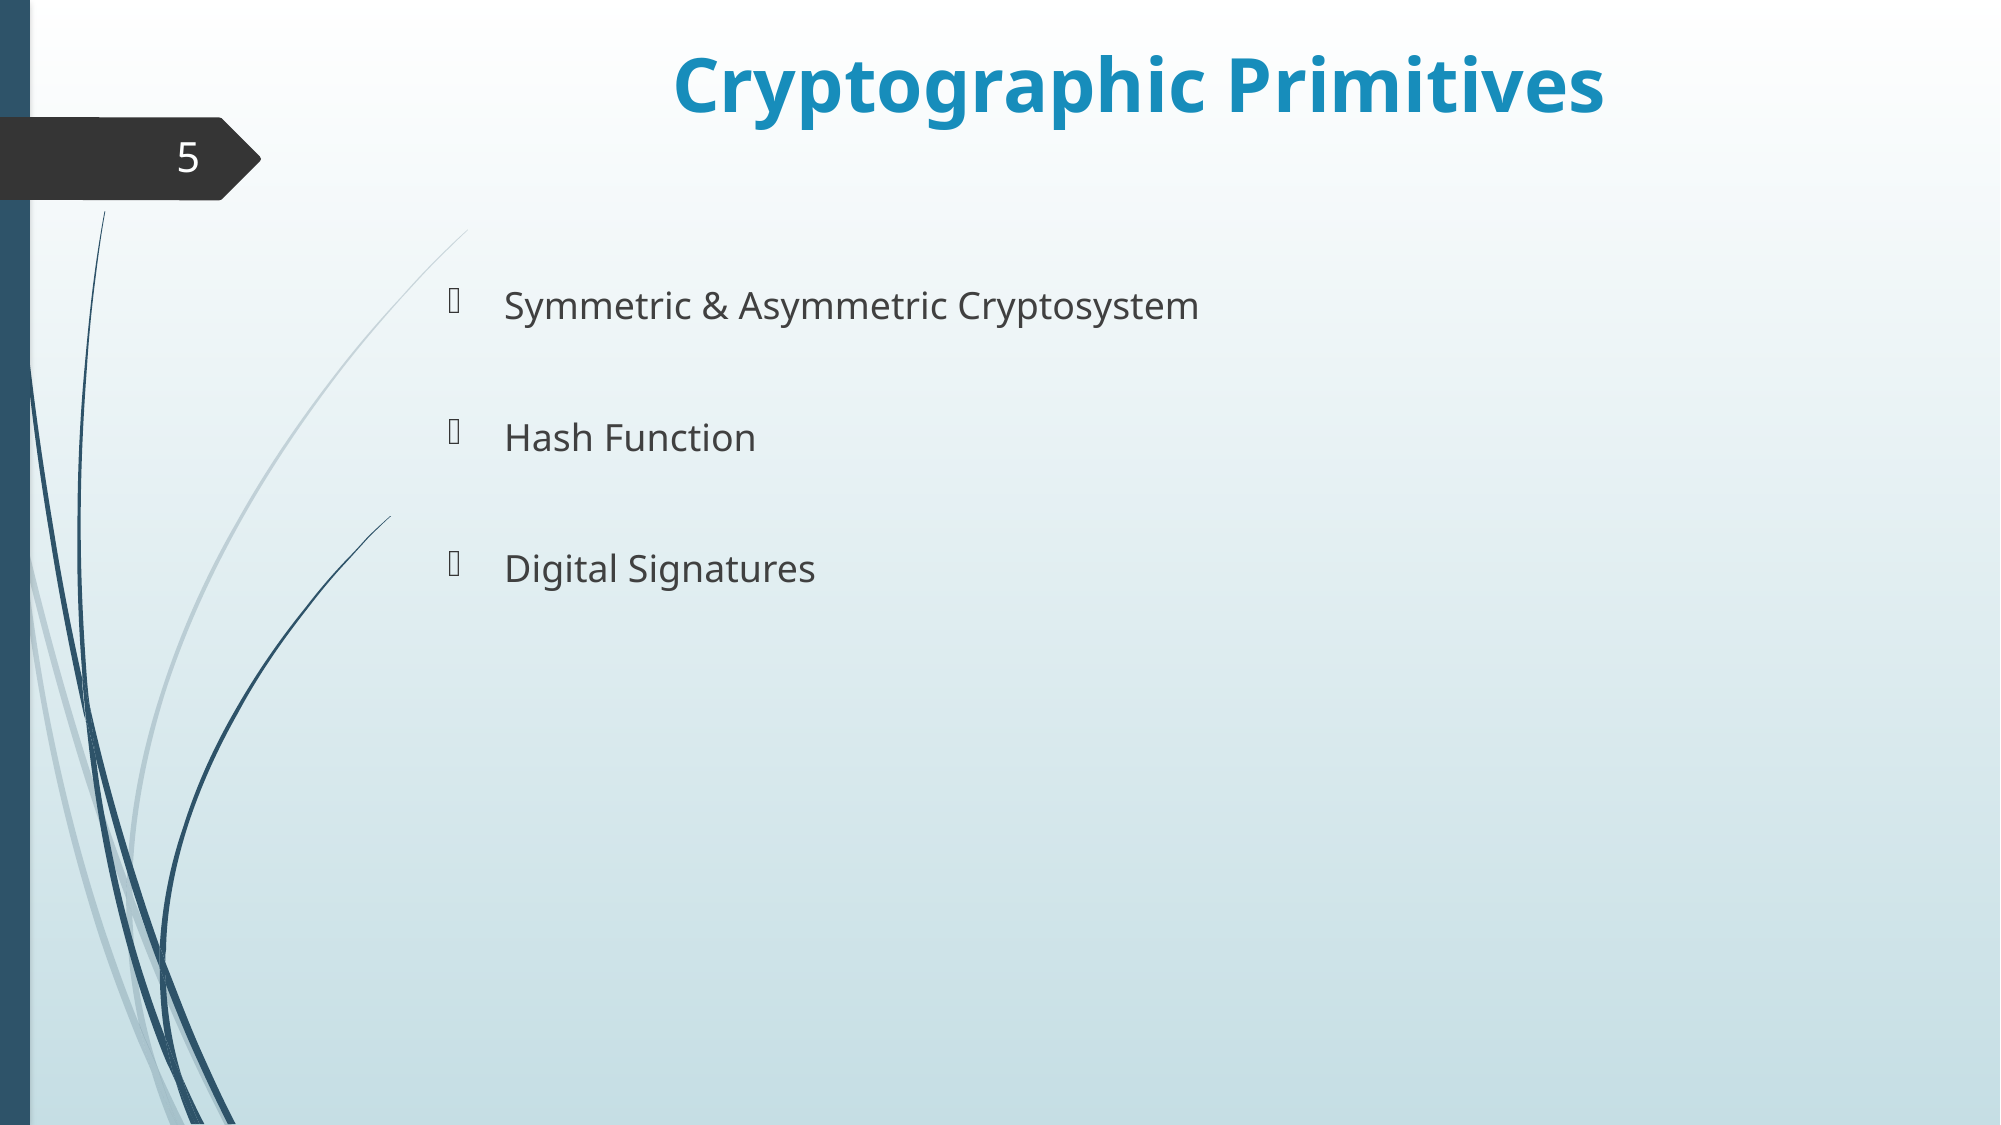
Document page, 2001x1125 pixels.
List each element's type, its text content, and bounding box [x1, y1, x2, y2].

title Cryptographic Primitives [408, 29, 1871, 117]
list Symmetric & Asymmetric Cryptosystem Hash Function Digital Signatures [432, 274, 1896, 1006]
slide_number 5 [87, 129, 216, 190]
